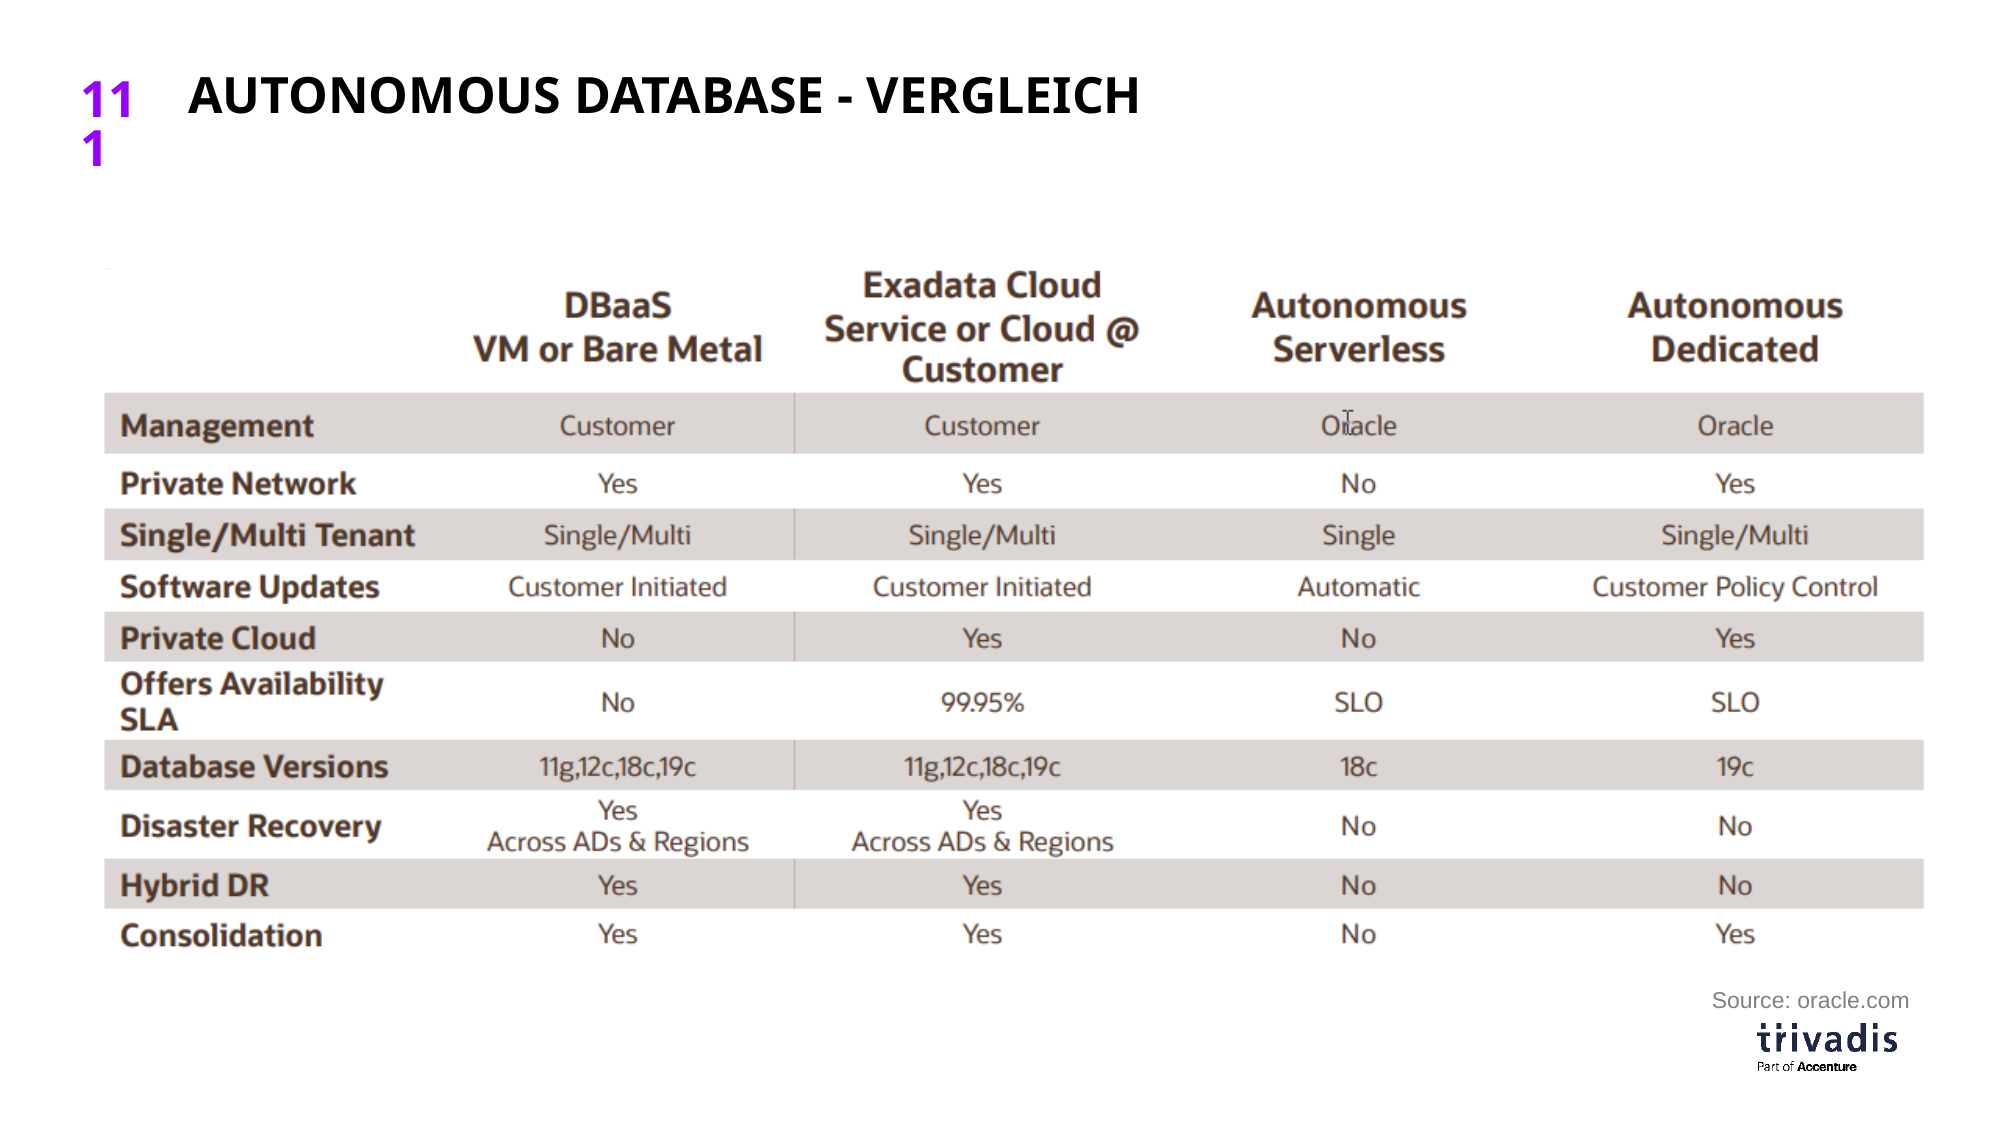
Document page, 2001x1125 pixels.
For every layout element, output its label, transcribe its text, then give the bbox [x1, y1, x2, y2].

picture [75, 267, 1936, 970]
picture [1757, 1023, 1897, 1071]
title Autonomous database - vergleich [170, 63, 1933, 136]
text_box Source: oracle.com [1711, 985, 1911, 1014]
